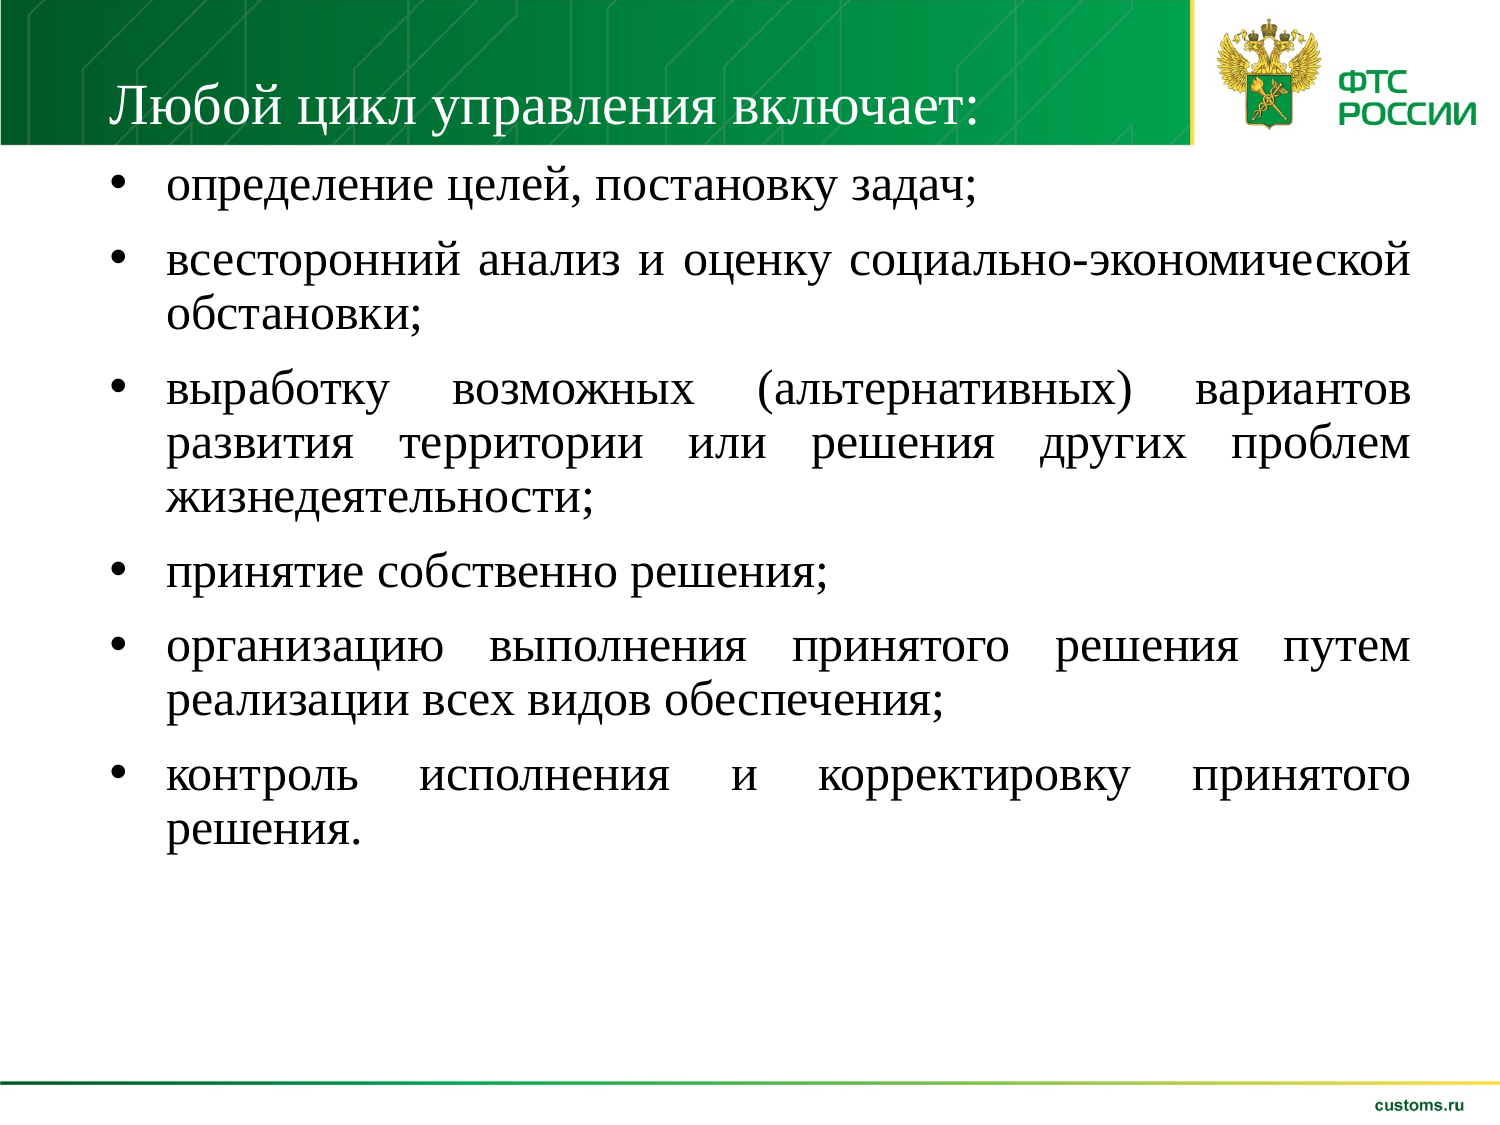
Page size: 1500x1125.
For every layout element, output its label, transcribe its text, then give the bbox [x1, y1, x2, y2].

picture [0, 0, 1500, 1125]
list Любой цикл управления включает: определение целей, постановку задач; всесторонний анализ и оценку социально-экономической обстановки; выработку возможных (альтернативных) вариантов развития территории или решения других проблем жизнедеятельности; принятие собственно решения; организацию выполнения принятого решения путем реализации всех видов обеспечения; контроль исполнения и корректировку принятого решения. [76, 66, 1427, 1032]
